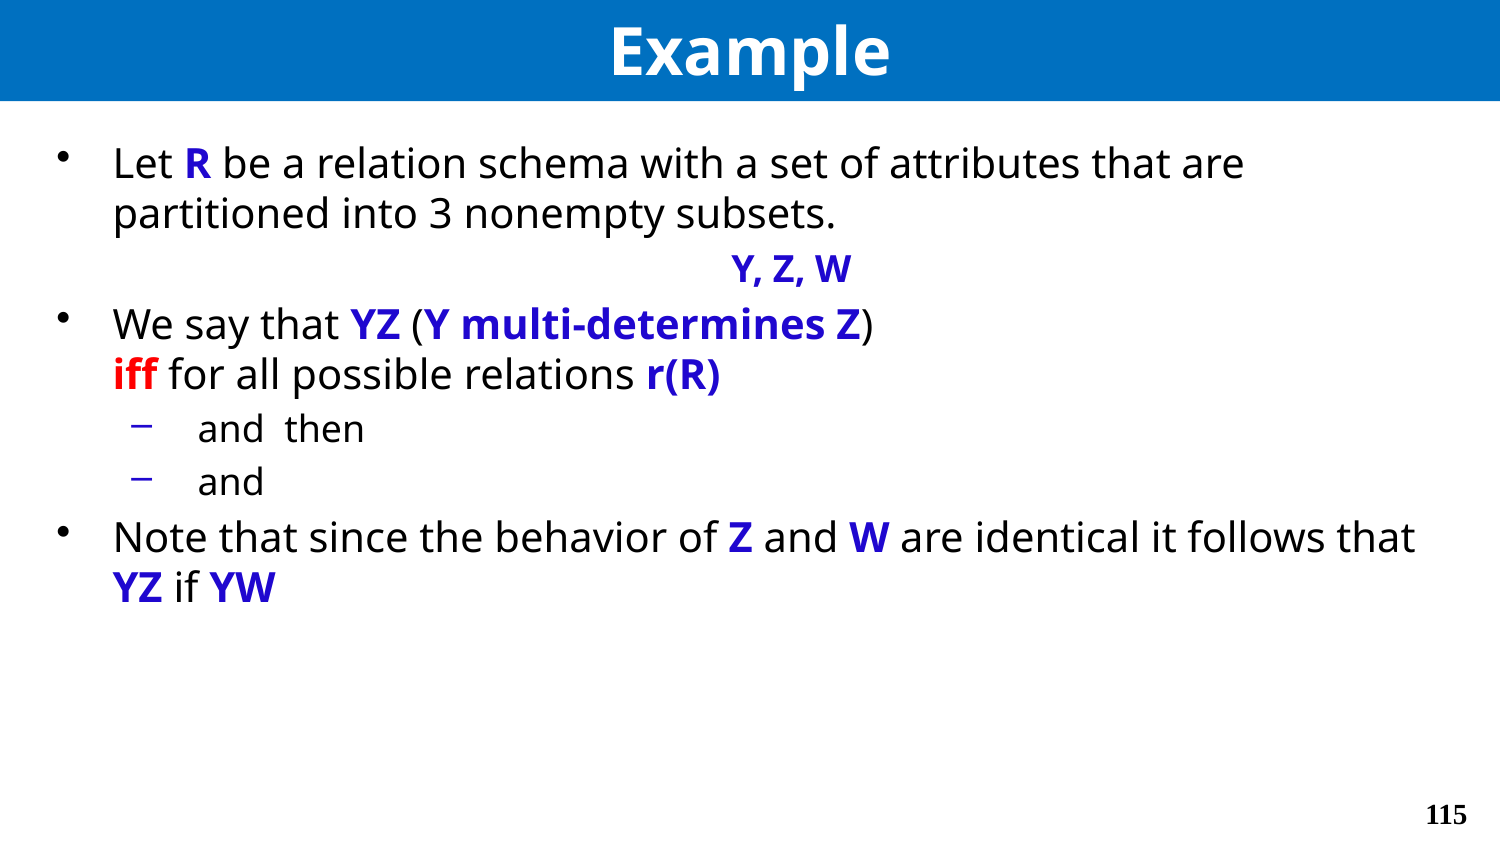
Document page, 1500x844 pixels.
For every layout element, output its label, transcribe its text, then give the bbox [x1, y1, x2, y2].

title Example [0, 0, 1500, 102]
